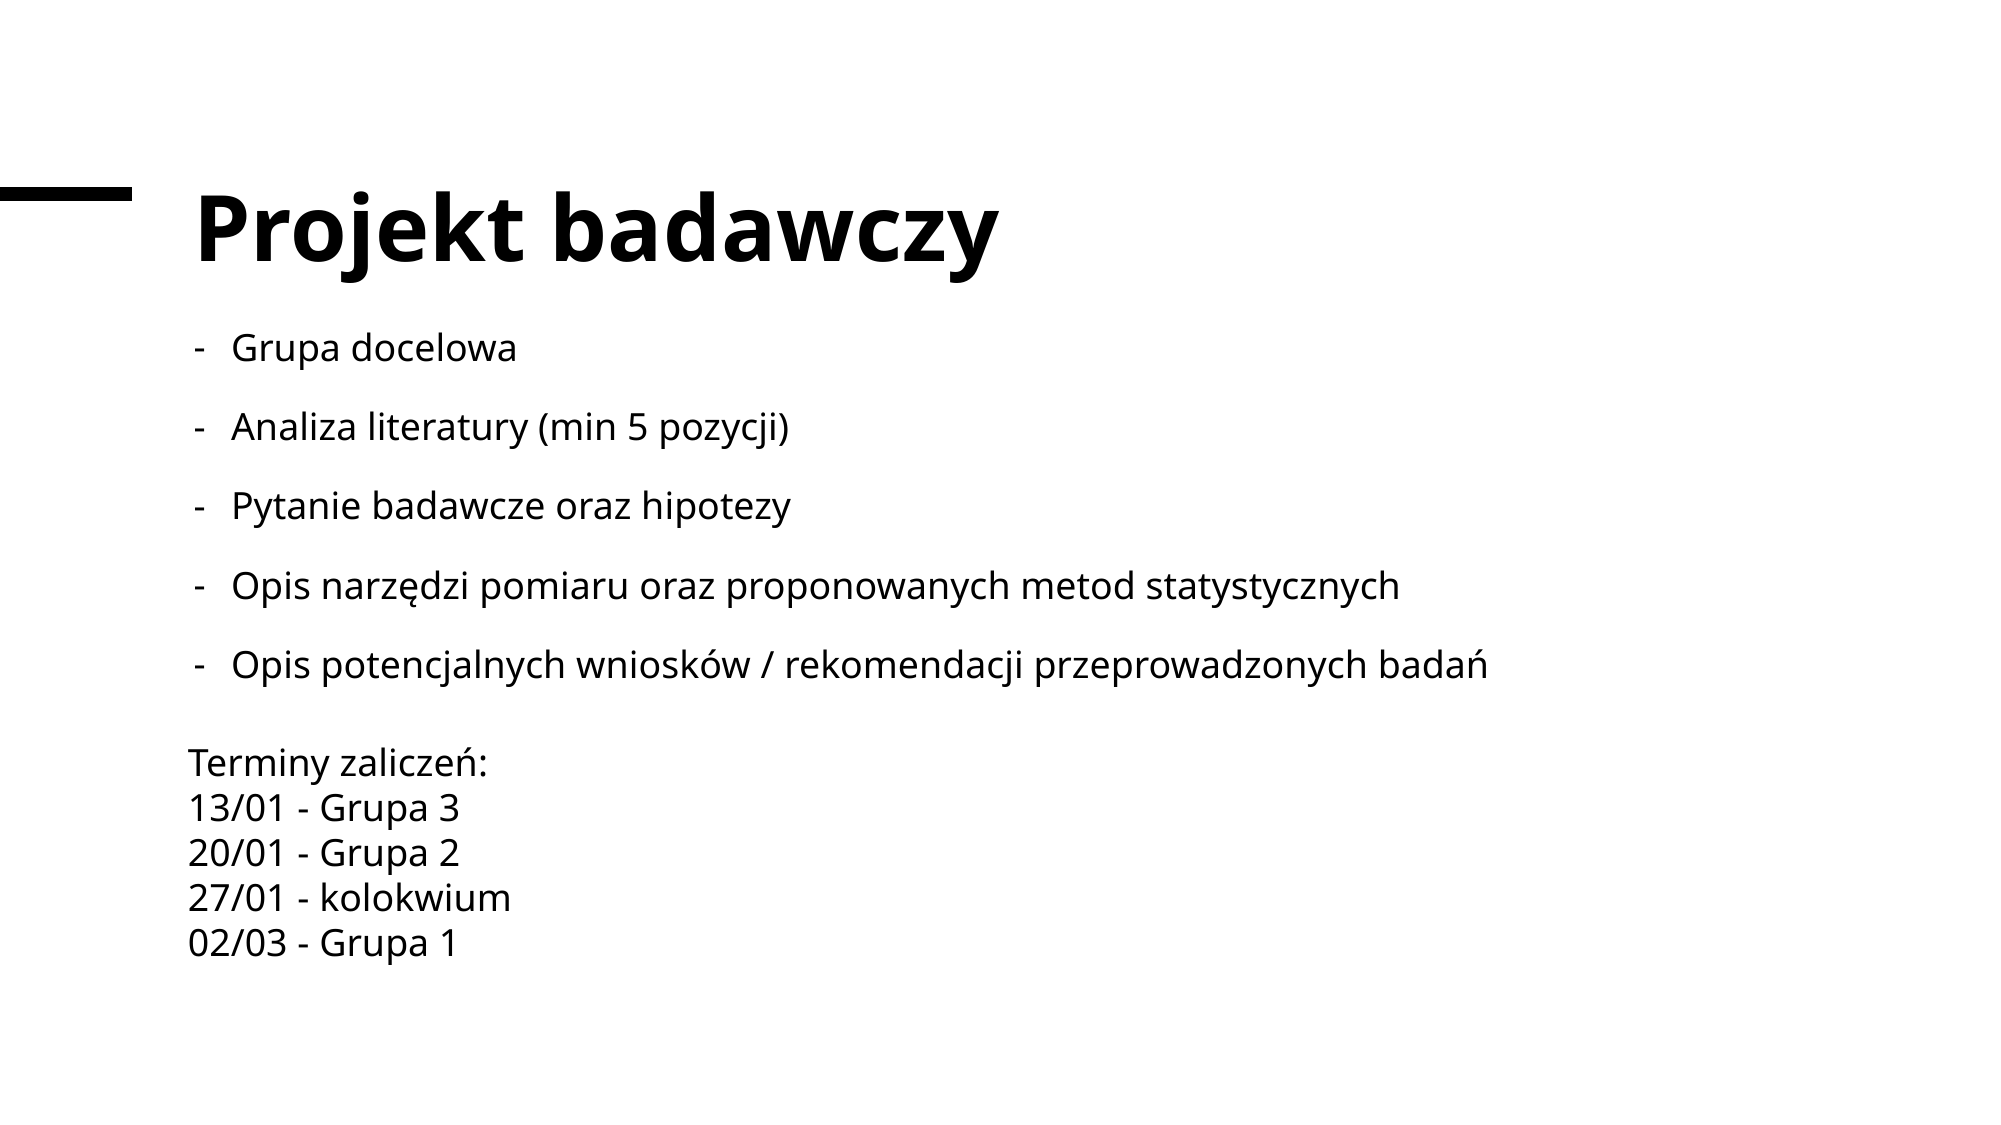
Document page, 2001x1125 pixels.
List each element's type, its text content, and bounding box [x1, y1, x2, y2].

text_box Terminy zaliczeń: 13/01 - Grupa 3 20/01 - Grupa 2 27/01 - kolokwium 02/03 - Grupa 1 [172, 731, 1811, 972]
title Projekt badawczy [178, 178, 1807, 302]
list Grupa docelowa Analiza literatury (min 5 pozycji) Pytanie badawcze oraz hipotezy Opis narzędzi pomiaru oraz proponowanych metod statystycznych Opis potencjalnych wniosków / rekomendacji przeprowadzonych badań [178, 302, 1807, 698]
